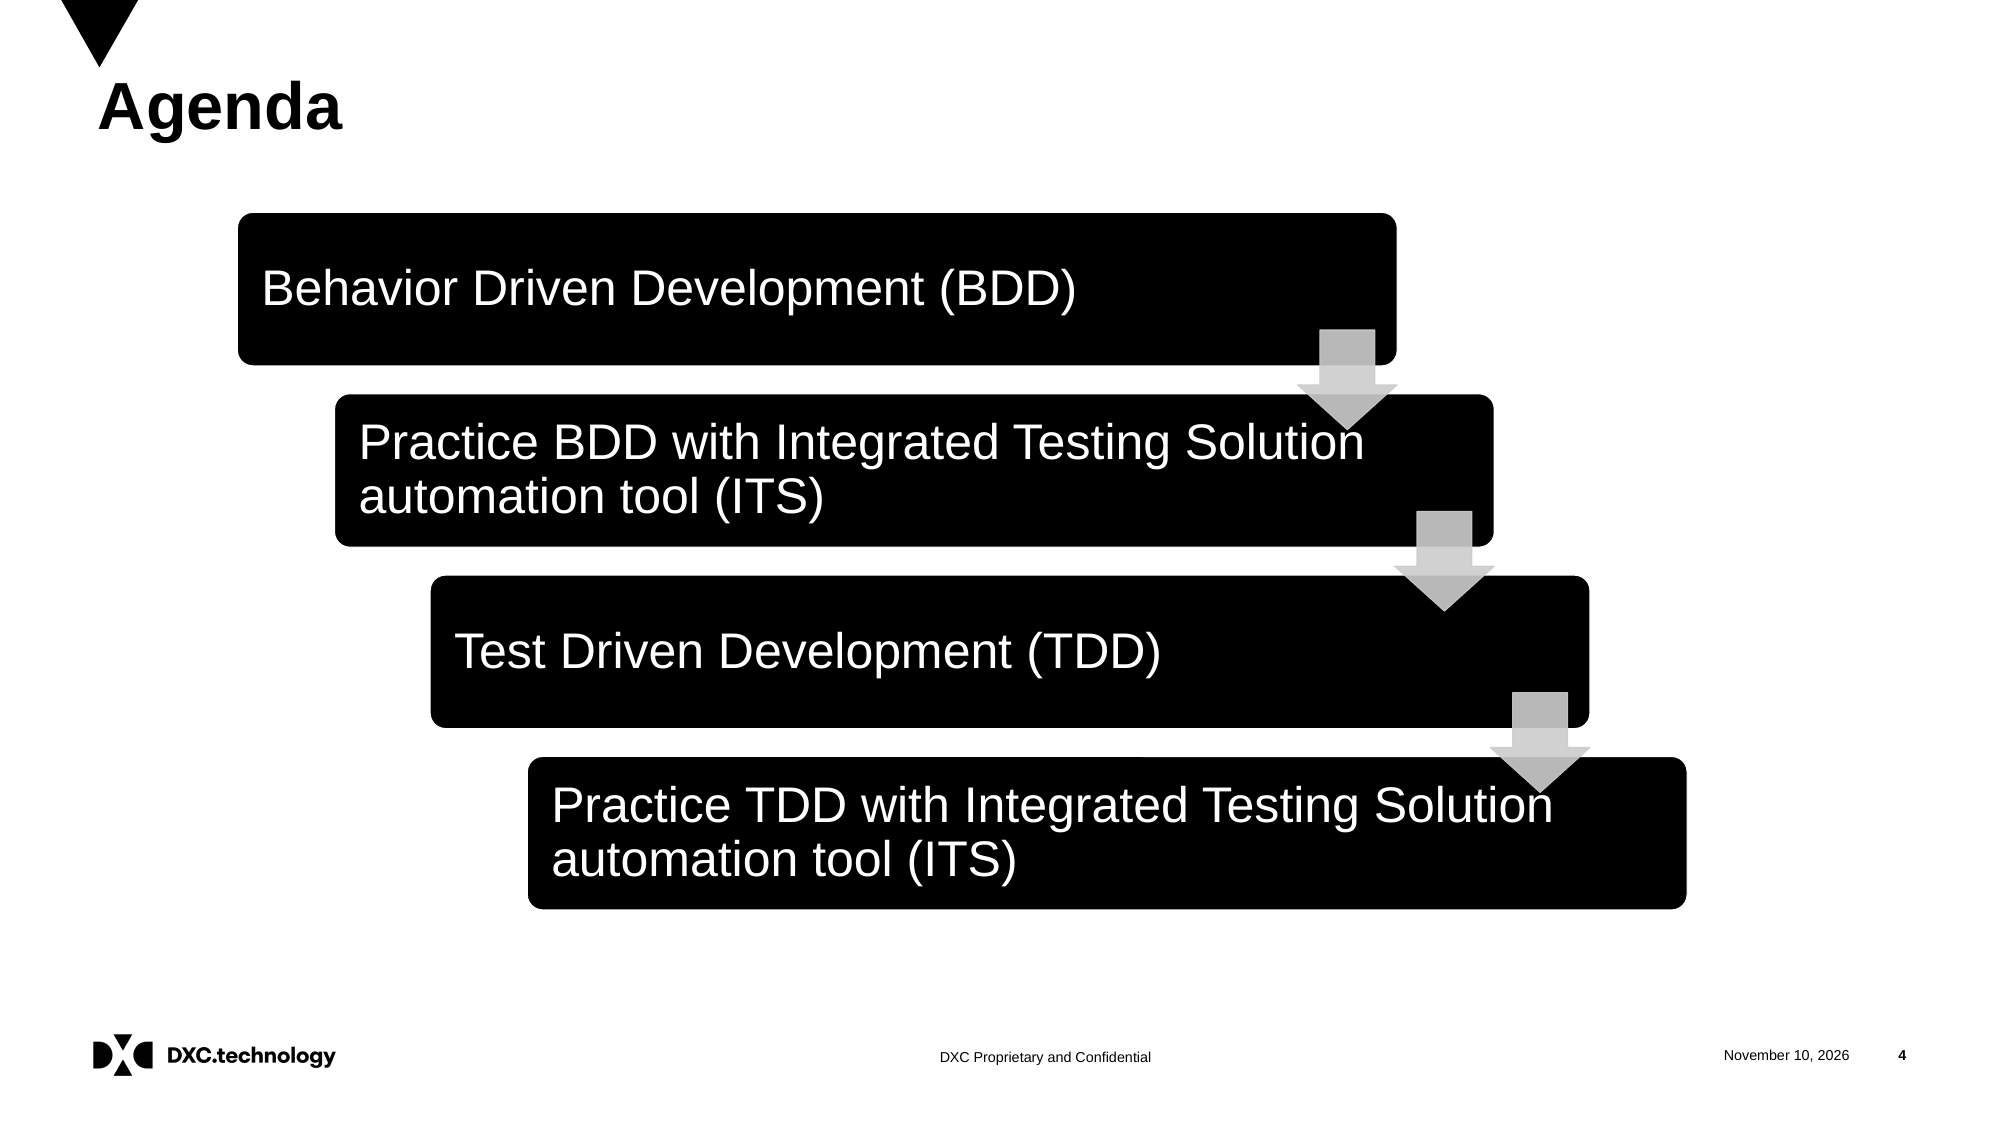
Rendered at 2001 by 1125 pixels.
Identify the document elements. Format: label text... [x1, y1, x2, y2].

title Agenda [97, 75, 1493, 140]
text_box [237, 212, 1688, 910]
